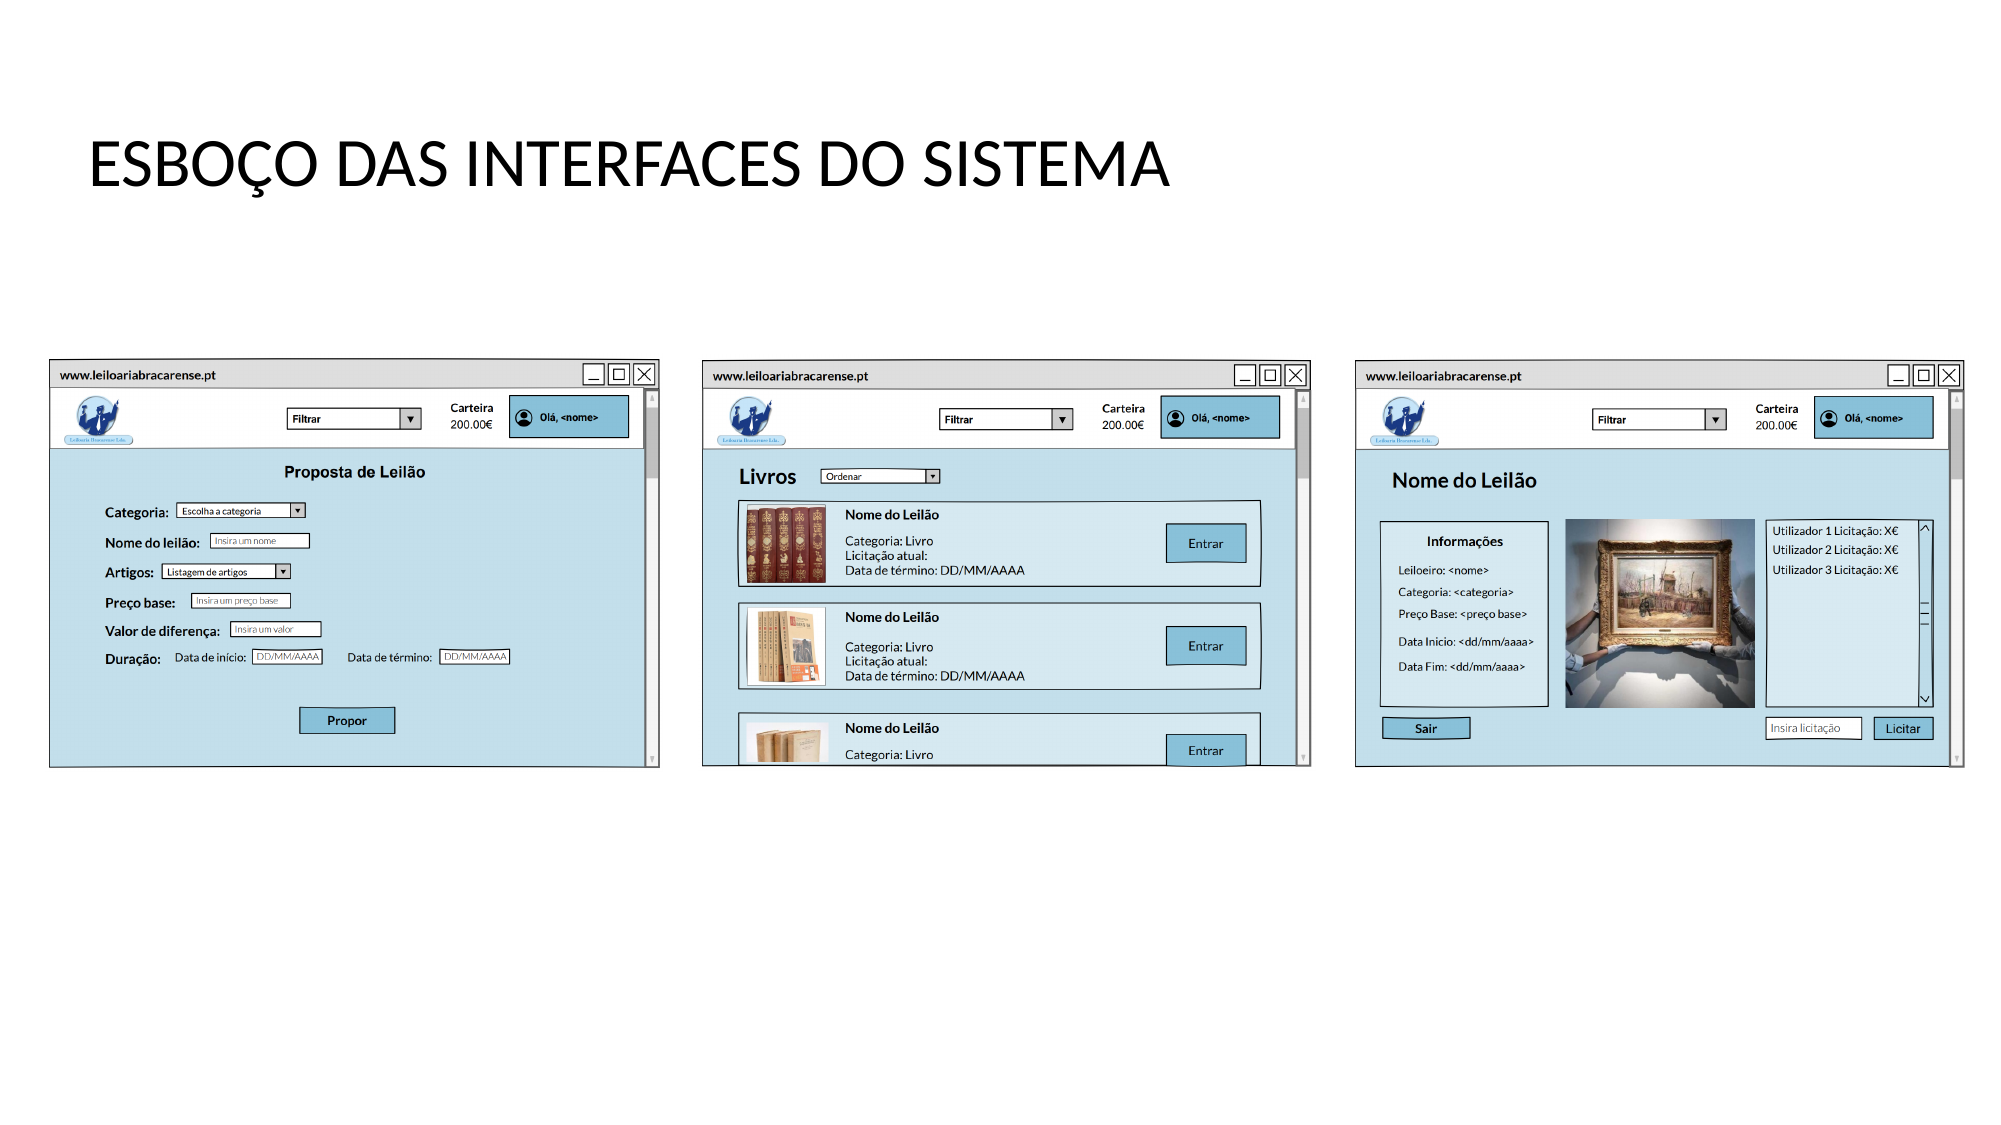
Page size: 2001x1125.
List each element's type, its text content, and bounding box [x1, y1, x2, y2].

title ESBOÇO DAS INTERFACES DO SISTEMA [68, 97, 1932, 223]
picture [1351, 355, 1969, 770]
picture [698, 353, 1316, 771]
picture [45, 353, 663, 772]
